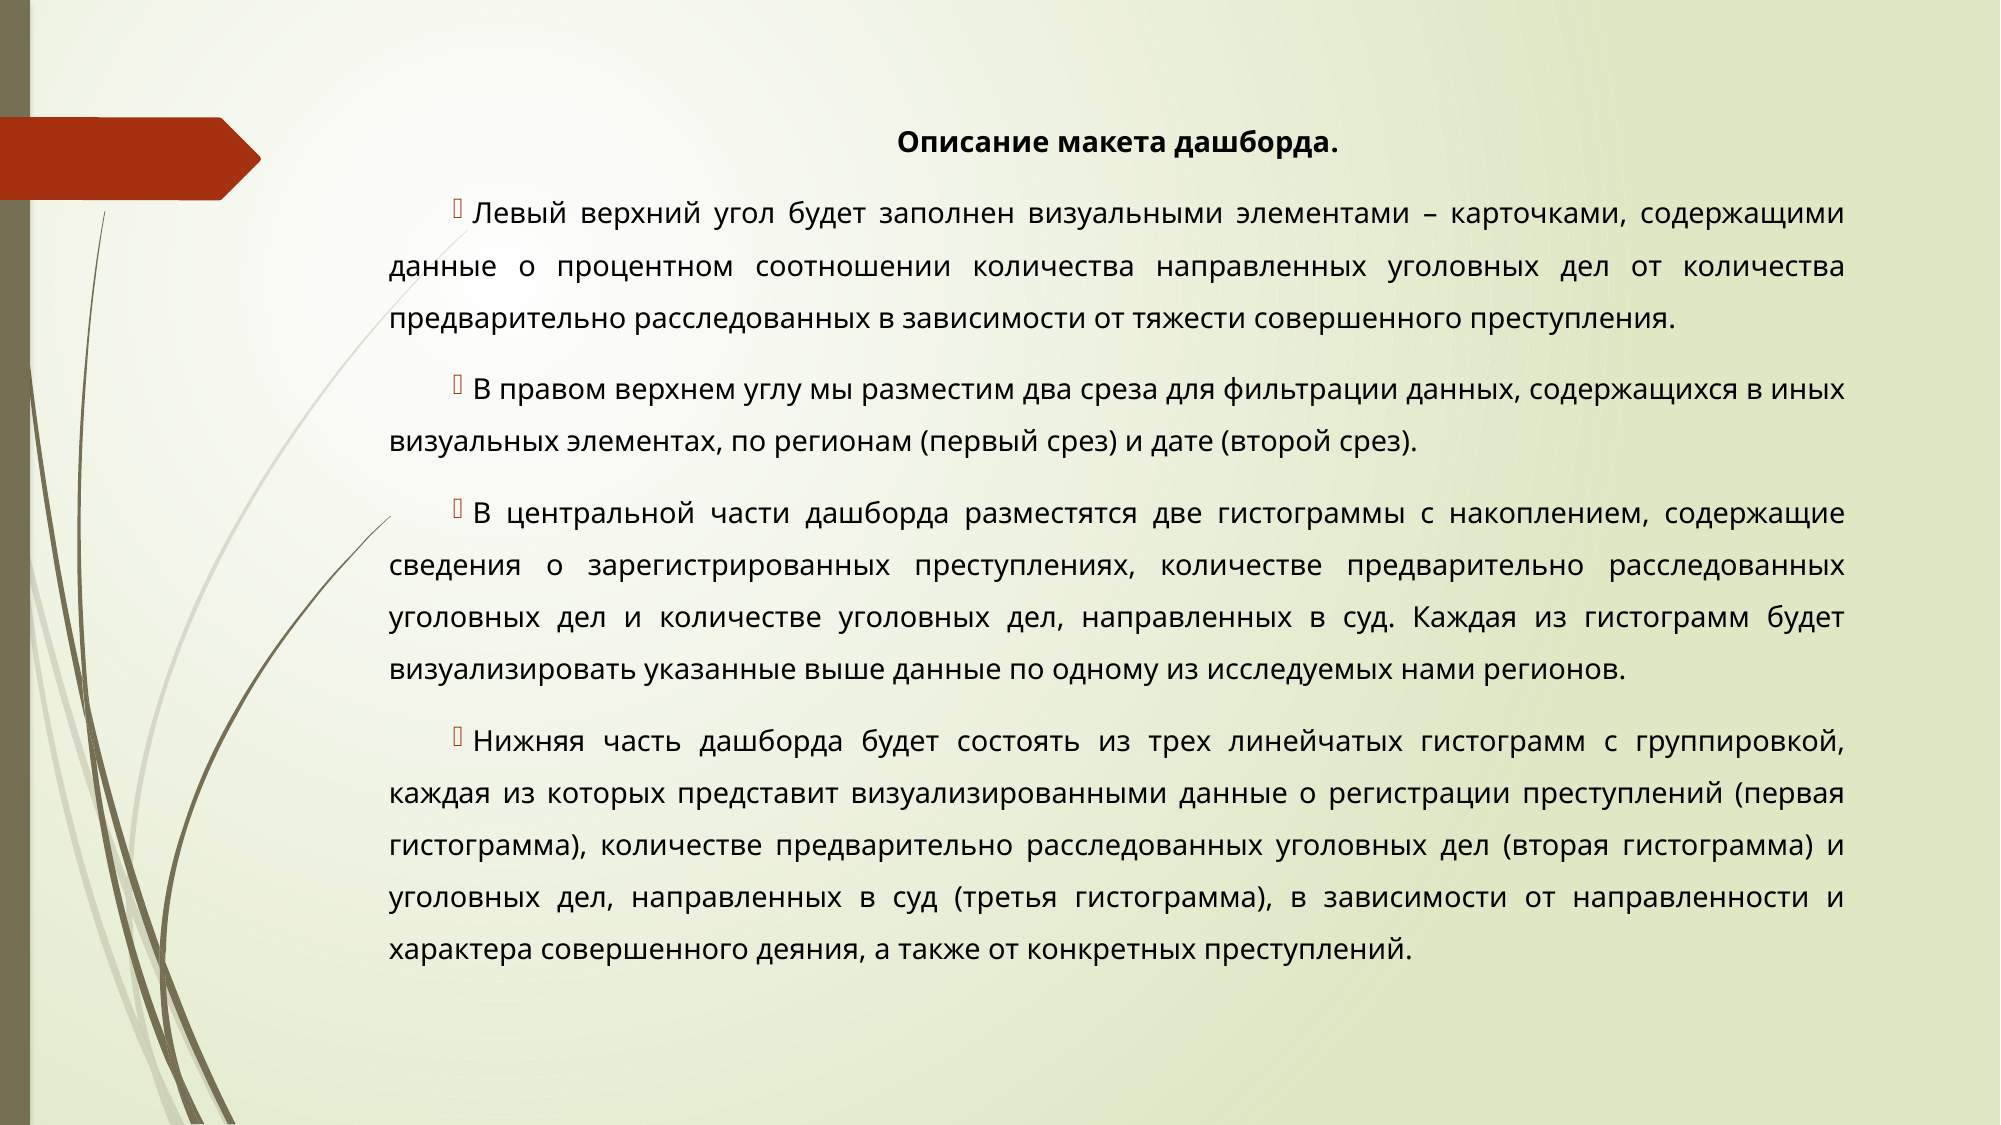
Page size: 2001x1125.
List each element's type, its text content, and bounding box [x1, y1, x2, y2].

list Описание макета дашборда. Левый верхний угол будет заполнен визуальными элементами – карточками, содержащими данные о процентном соотношении количества направленных уголовных дел от количества предварительно расследованных в зависимости от тяжести совершенного преступления. В правом верхнем углу мы разместим два среза для фильтрации данных, содержащихся в иных визуальных элементах, по регионам (первый срез) и дате (второй срез). В центральной части дашборда разместятся две гистограммы с накоплением, содержащие сведения о зарегистрированных преступлениях, количестве предварительно расследованных уголовных дел и количестве уголовных дел, направленных в суд. Каждая из гистограмм будет визуализировать указанные выше данные по одному из исследуемых нами регионов. Нижняя часть дашборда будет состоять из трех линейчатых гистограмм с группировкой, каждая из которых представит визуализированными данные о регистрации преступлений (первая гистограмма), количестве предварительно расследованных уголовных дел (вторая гистограмма) и уголовных дел, направленных в суд (третья гистограмма), в зависимости от направленности и характера совершенного деяния, а также от конкретных преступлений. [317, 98, 1863, 1125]
